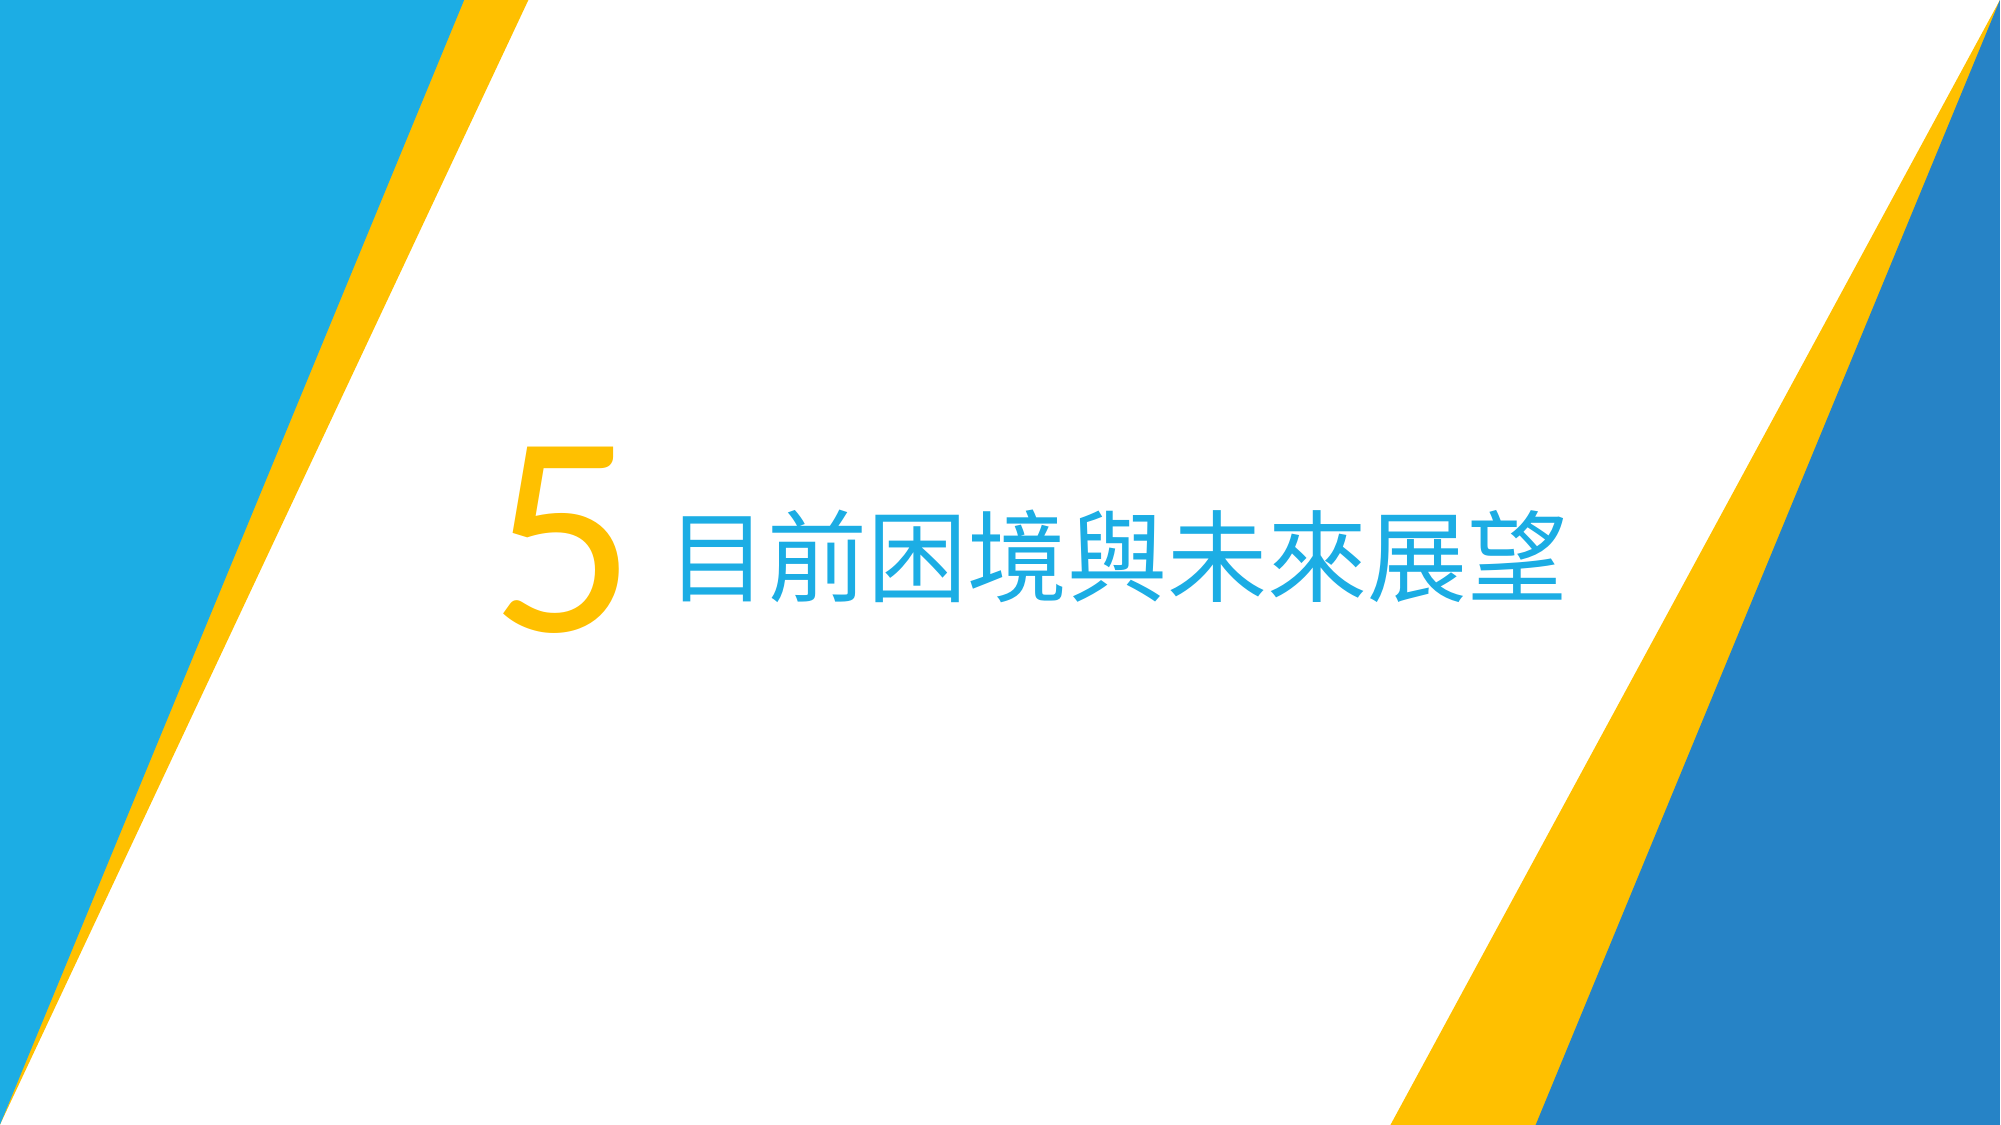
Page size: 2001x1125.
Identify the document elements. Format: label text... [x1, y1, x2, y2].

text_box 5 [432, 375, 695, 701]
text_box 目前困境與未來展望 [695, 451, 1623, 622]
